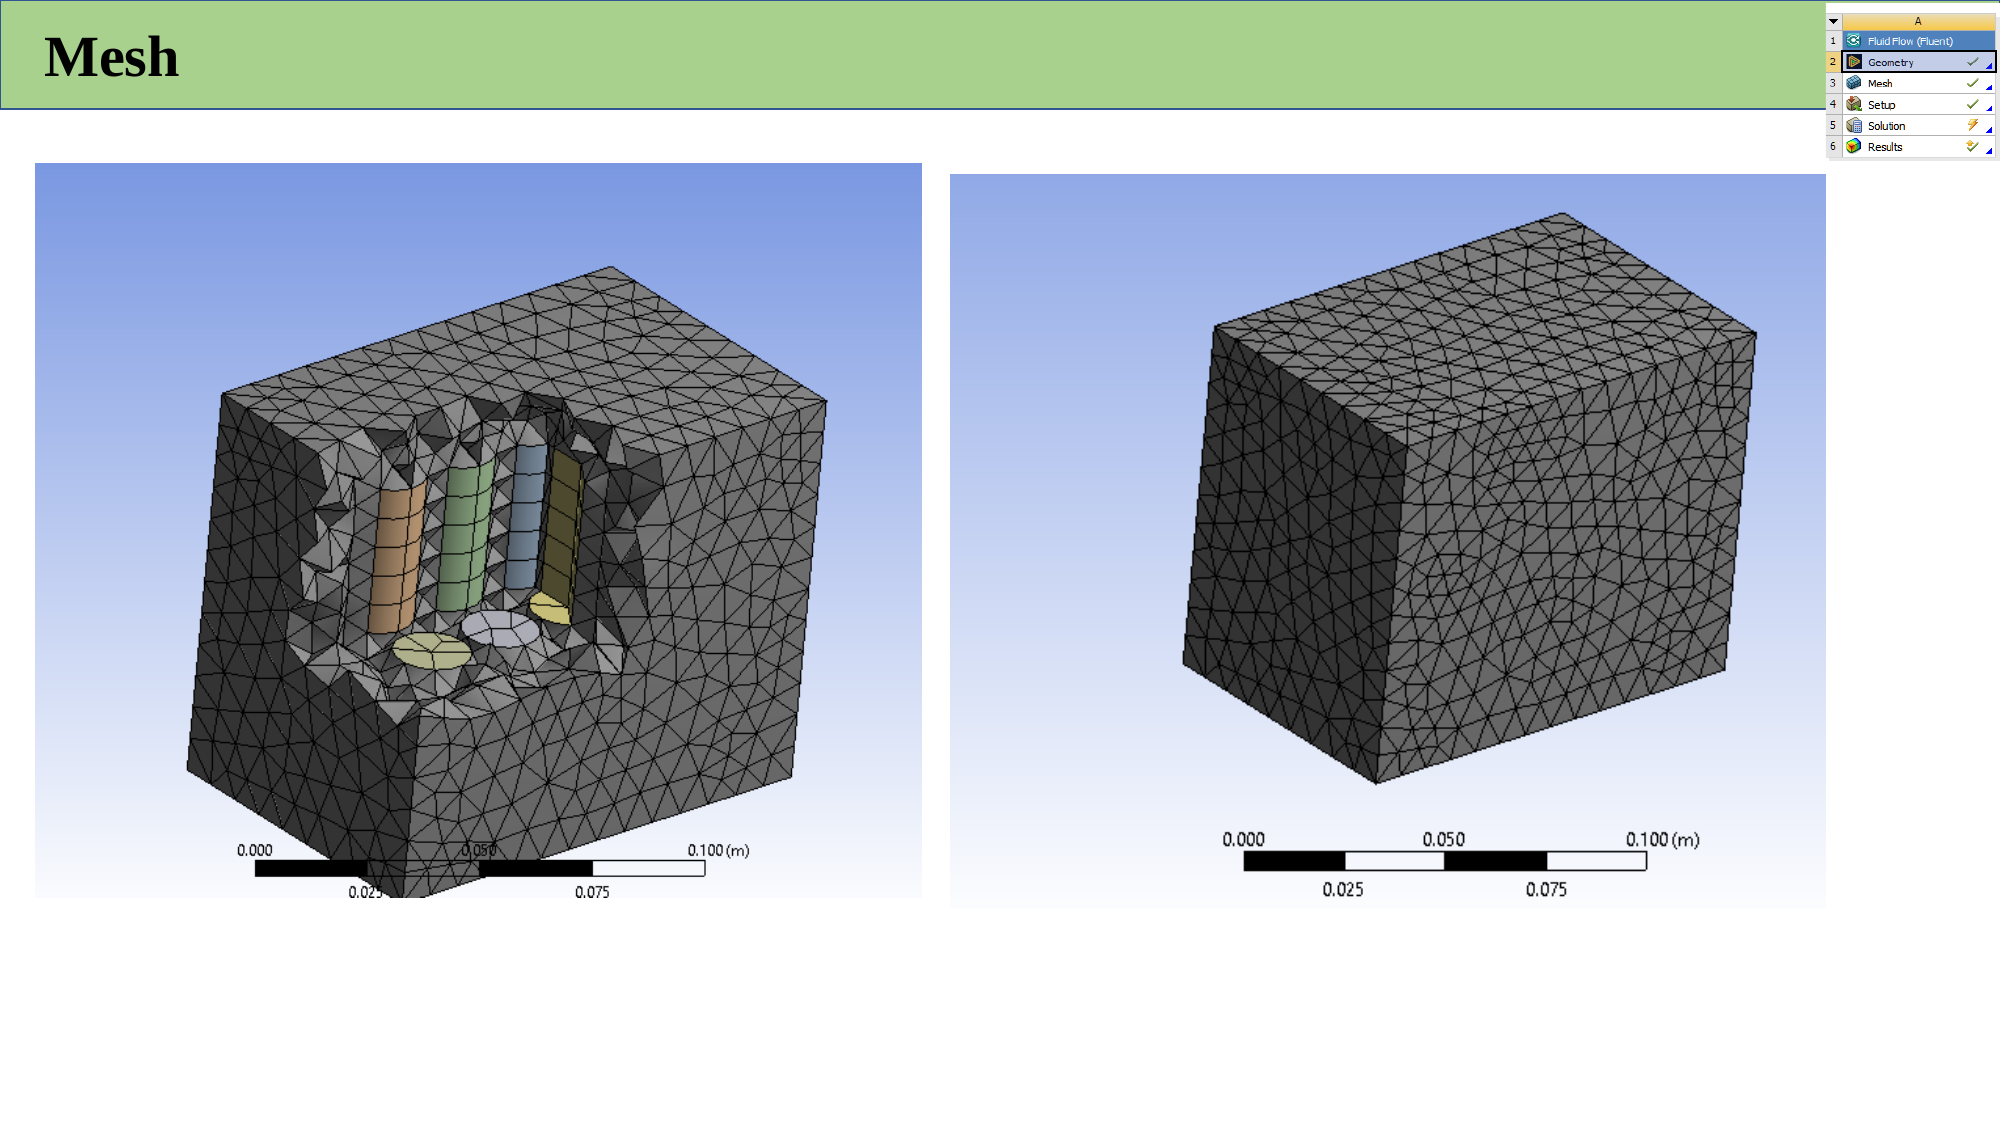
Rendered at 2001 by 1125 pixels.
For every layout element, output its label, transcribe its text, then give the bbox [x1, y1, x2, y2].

text_box [0, 0, 2000, 110]
picture [35, 163, 922, 898]
text_box Mesh [29, 10, 986, 96]
picture [950, 174, 1826, 909]
picture [1825, 3, 2000, 164]
